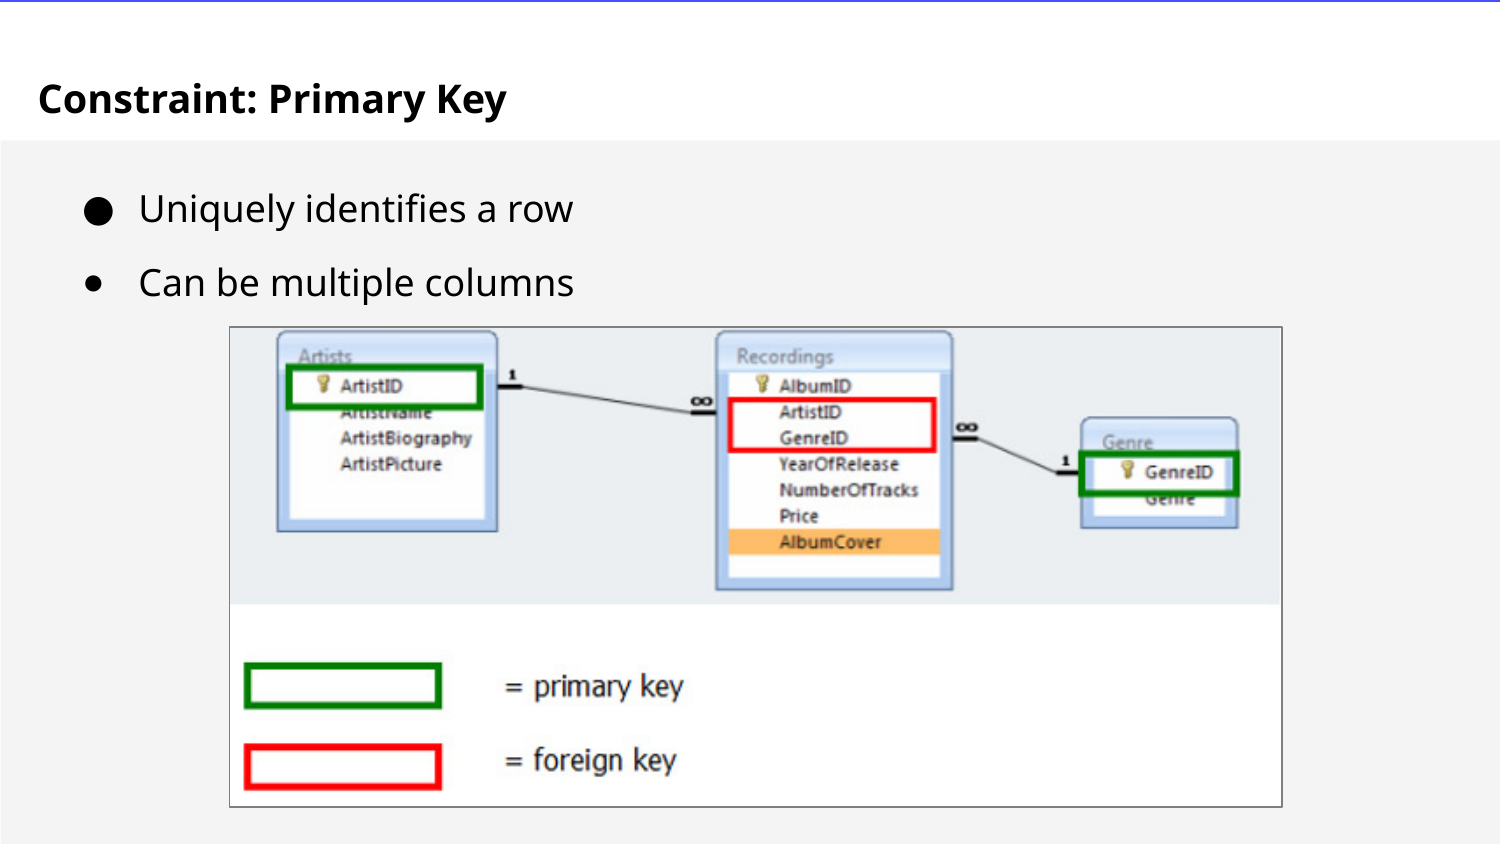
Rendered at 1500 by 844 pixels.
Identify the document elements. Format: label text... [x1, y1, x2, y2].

picture [229, 327, 1282, 807]
title Constraint: Primary Key [32, 45, 1425, 124]
list Uniquely identifies a row Can be multiple columns [50, 155, 723, 713]
